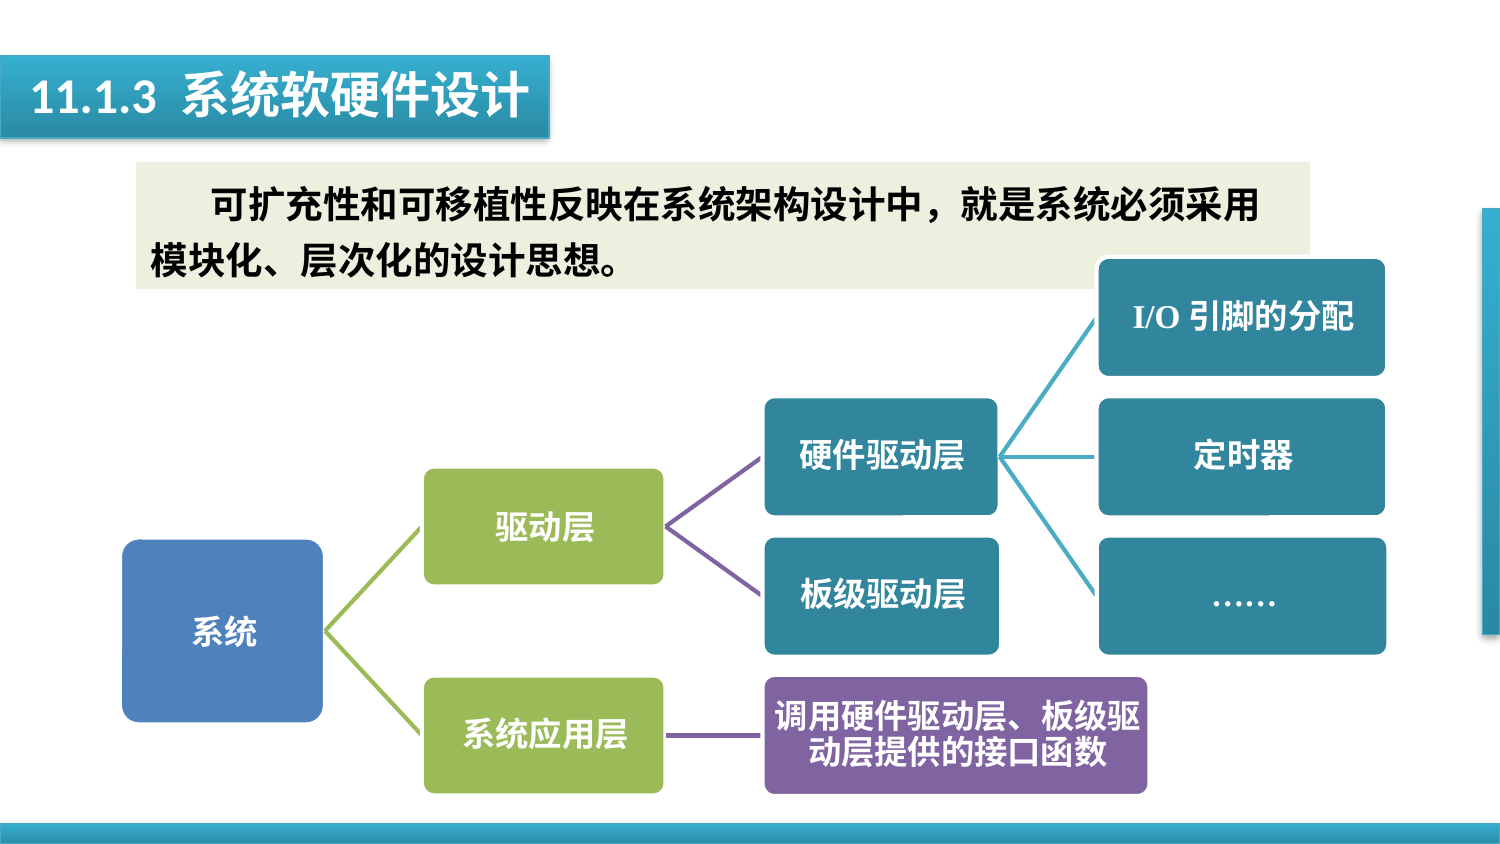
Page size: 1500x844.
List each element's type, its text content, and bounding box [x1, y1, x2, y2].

text_box 可扩充性和可移植性反映在系统架构设计中，就是系统必须采用模块化、层次化的设计思想。 [135, 161, 1311, 254]
text_box 11.1.3 系统软硬件设计 [14, 55, 545, 131]
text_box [108, 256, 1400, 797]
text_box [0, 55, 550, 139]
